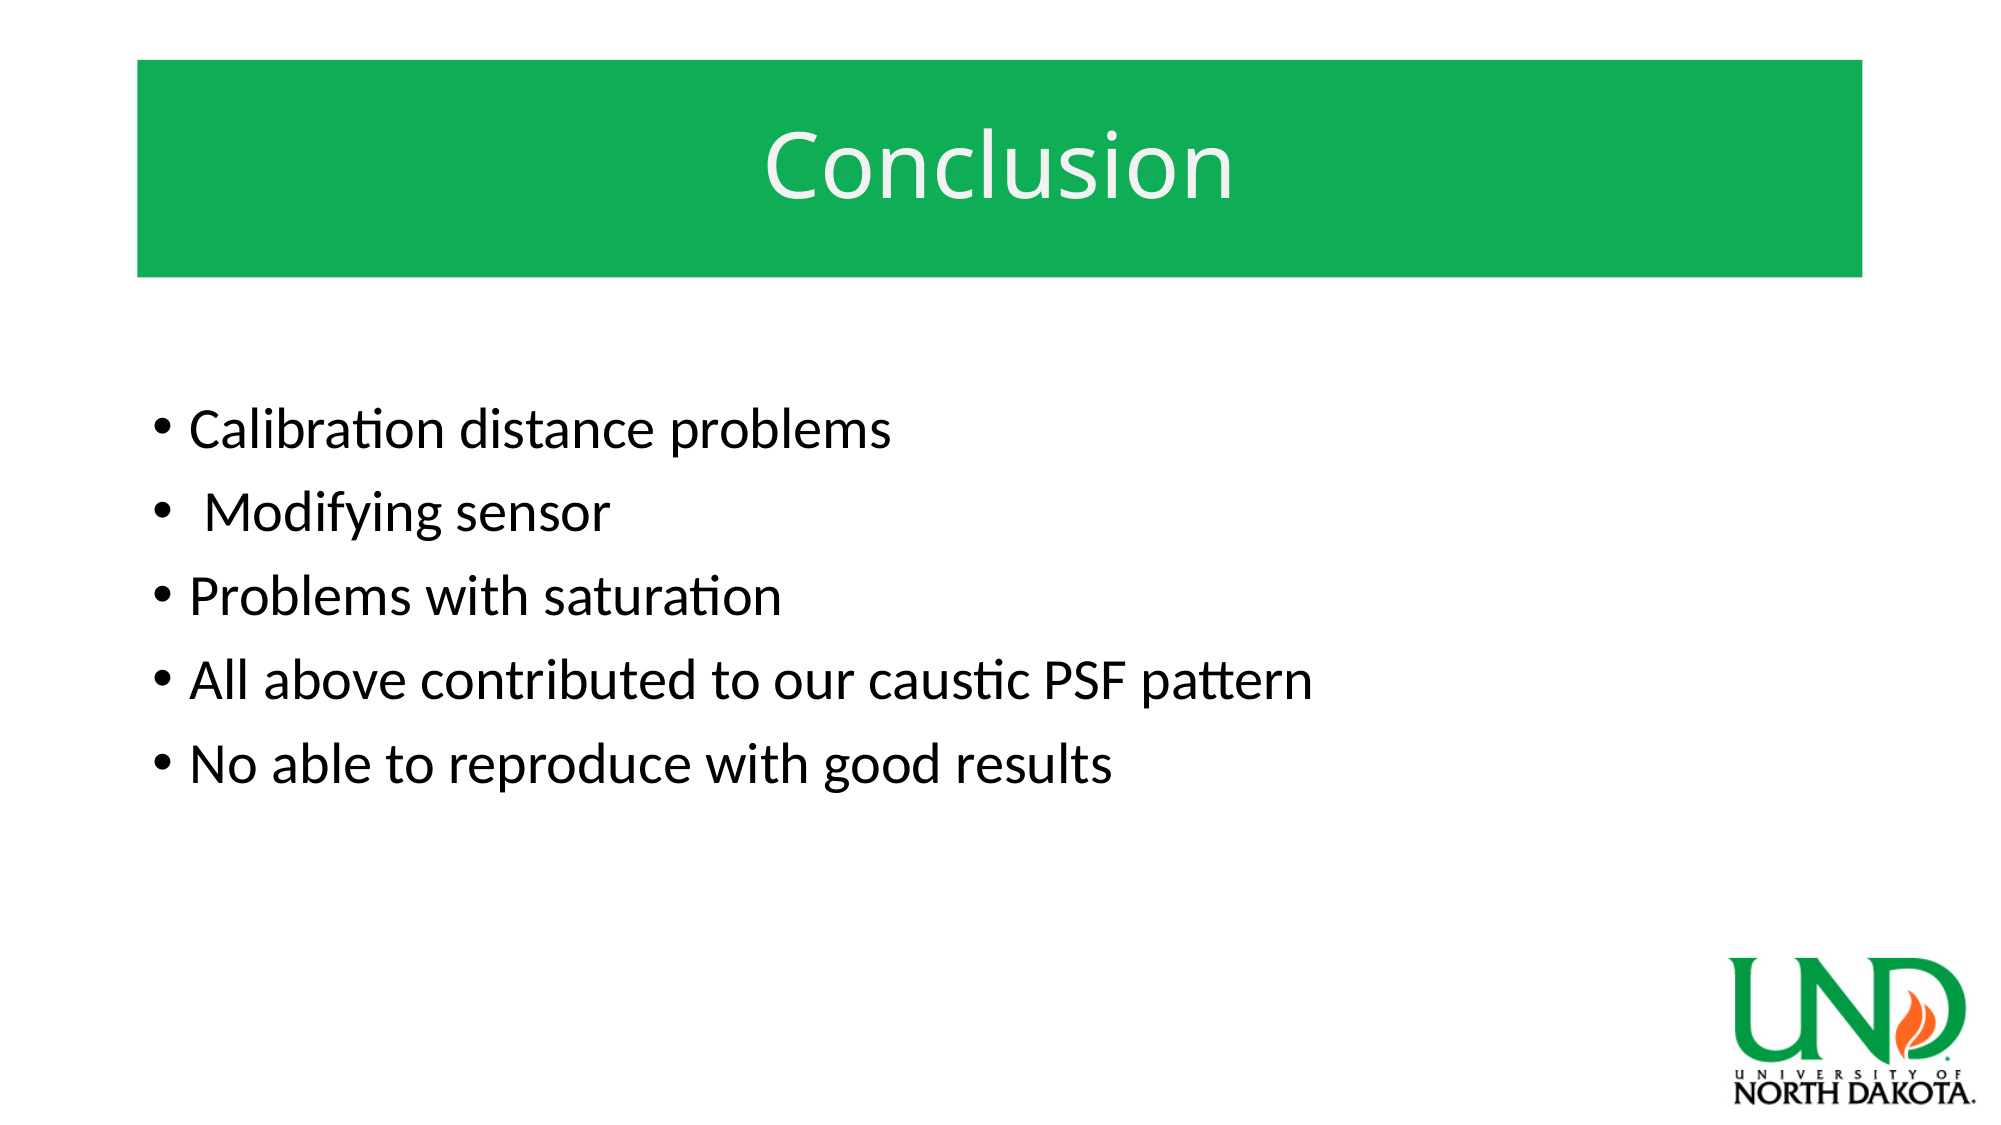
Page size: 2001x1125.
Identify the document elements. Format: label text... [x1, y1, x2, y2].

list Calibration distance problems Modifying sensor Problems with saturation All above contributed to our caustic PSF pattern No able to reproduce with good results [137, 299, 1863, 1014]
title Conclusion [137, 59, 1863, 278]
picture [1697, 933, 2000, 1125]
